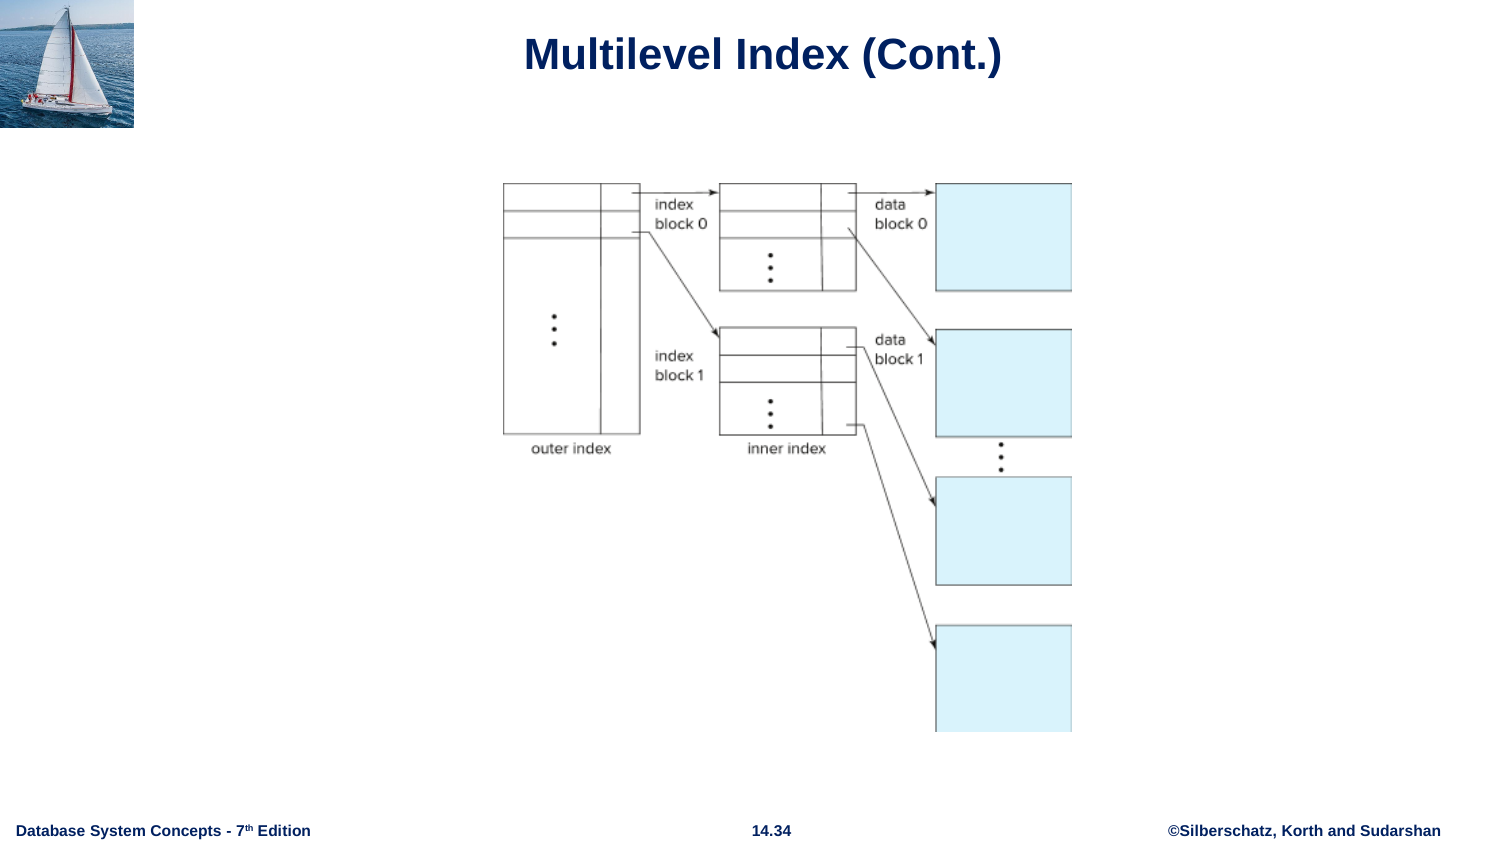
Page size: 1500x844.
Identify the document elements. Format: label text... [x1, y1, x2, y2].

picture [0, 0, 134, 128]
picture [503, 183, 1072, 733]
title Multilevel Index (Cont.) [266, 31, 1261, 86]
